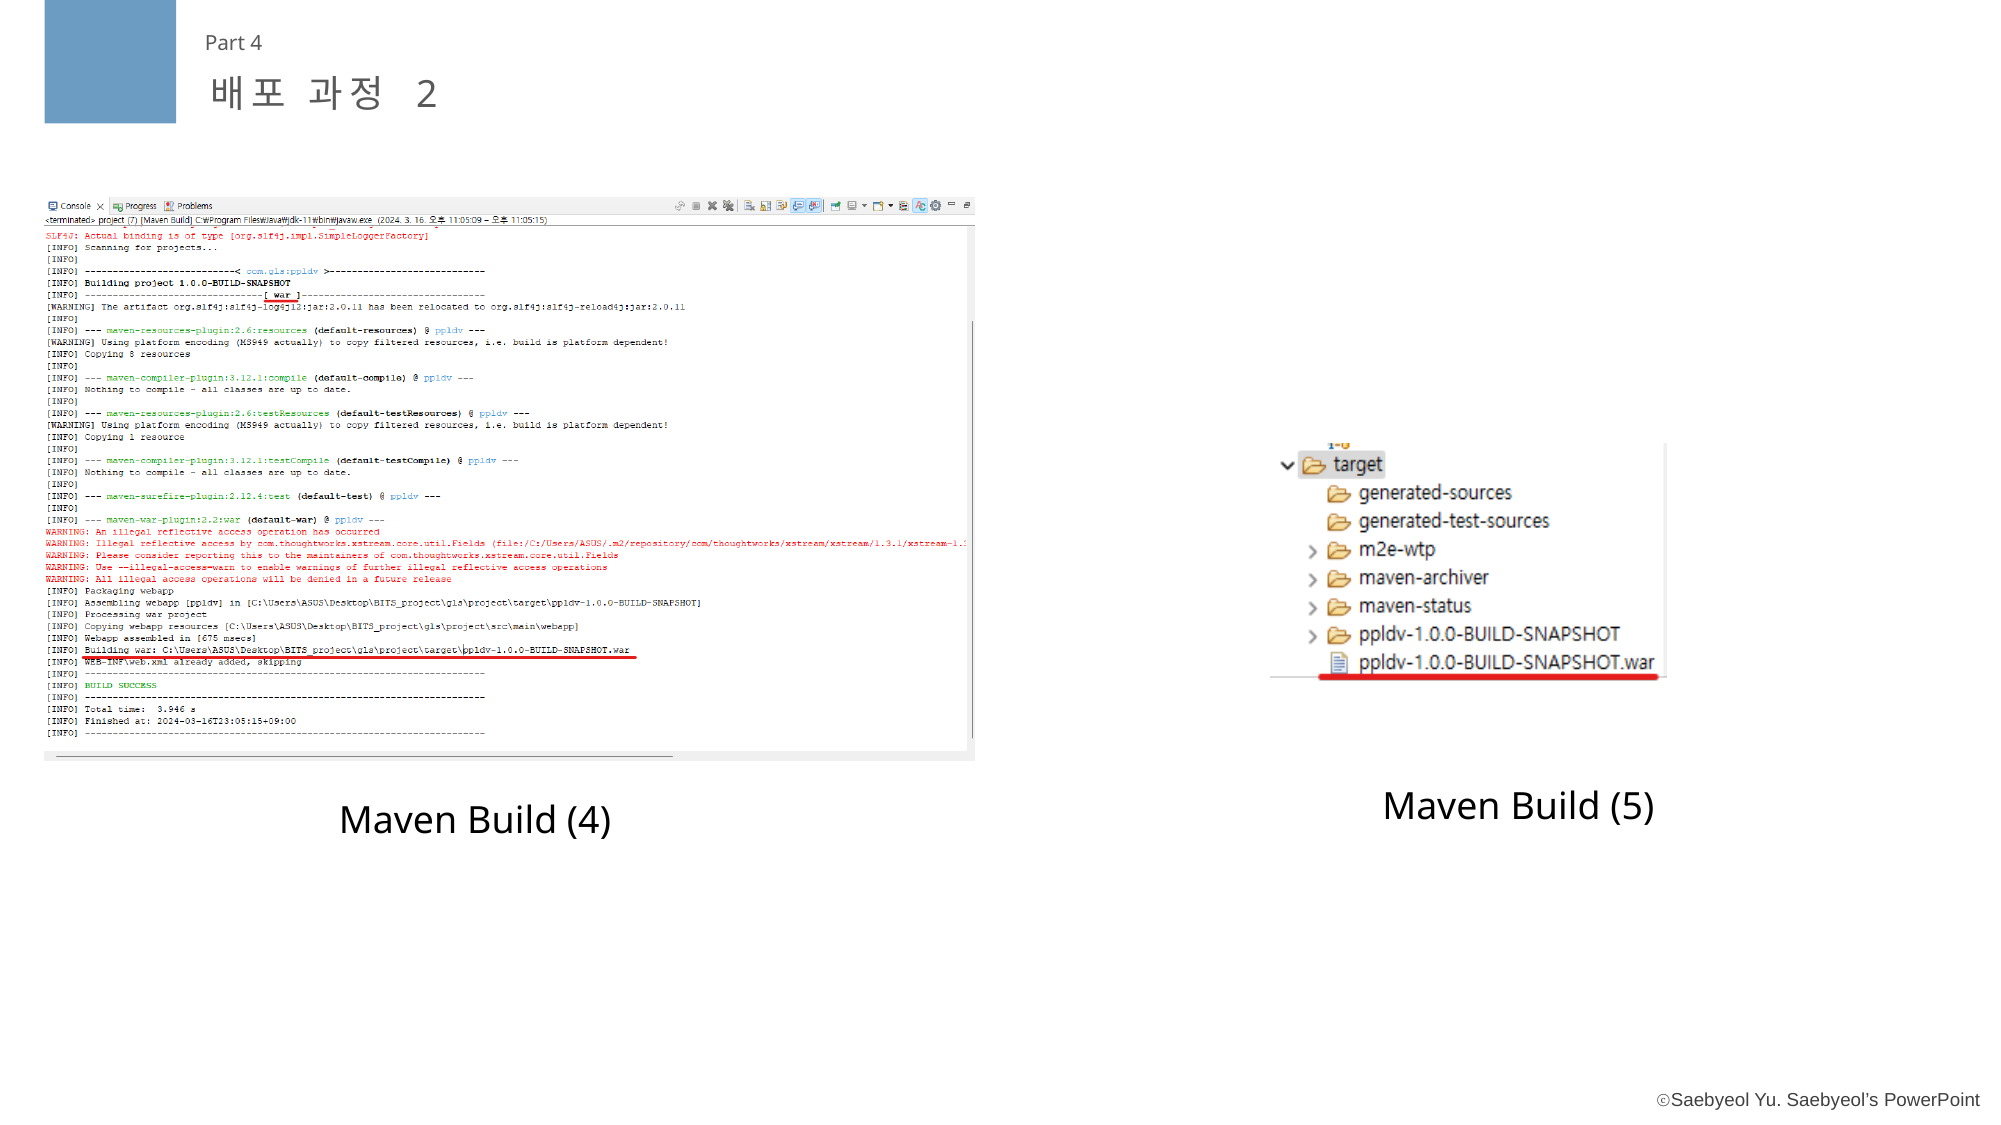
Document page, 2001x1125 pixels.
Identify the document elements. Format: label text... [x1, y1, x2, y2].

text_box 배포 과정 2 [195, 62, 453, 123]
text_box Maven Build (4) [324, 789, 787, 849]
picture [44, 197, 975, 761]
text_box Part 4 [189, 22, 277, 63]
text_box [44, 0, 177, 124]
picture [1270, 443, 1667, 682]
text_box Maven Build (5) [1367, 774, 1831, 835]
